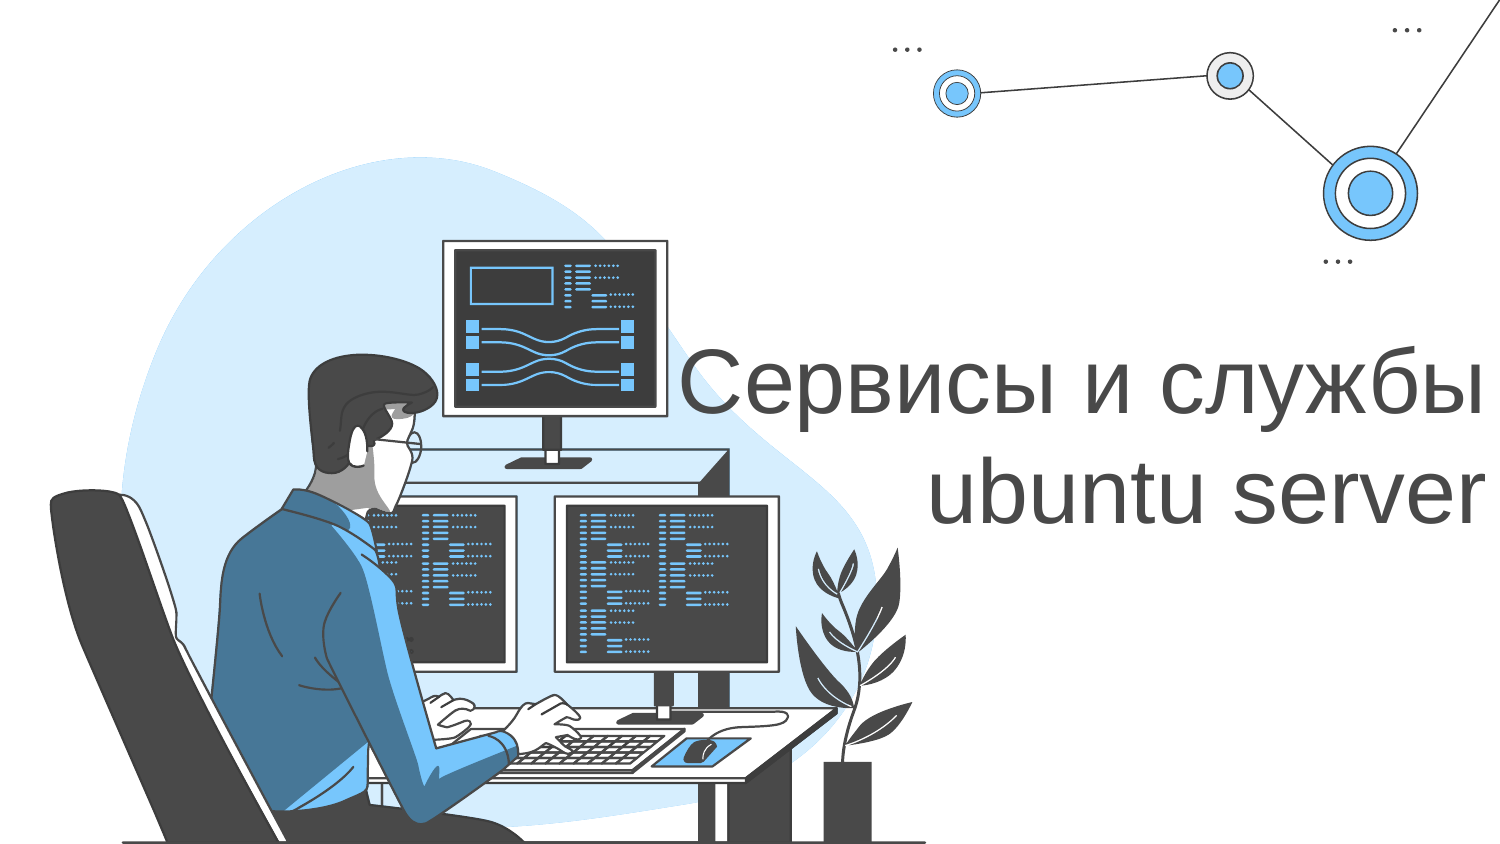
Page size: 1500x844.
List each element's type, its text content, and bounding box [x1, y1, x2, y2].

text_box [49, 157, 927, 844]
title Сервисы и службы ubuntu server [932, 268, 1500, 558]
